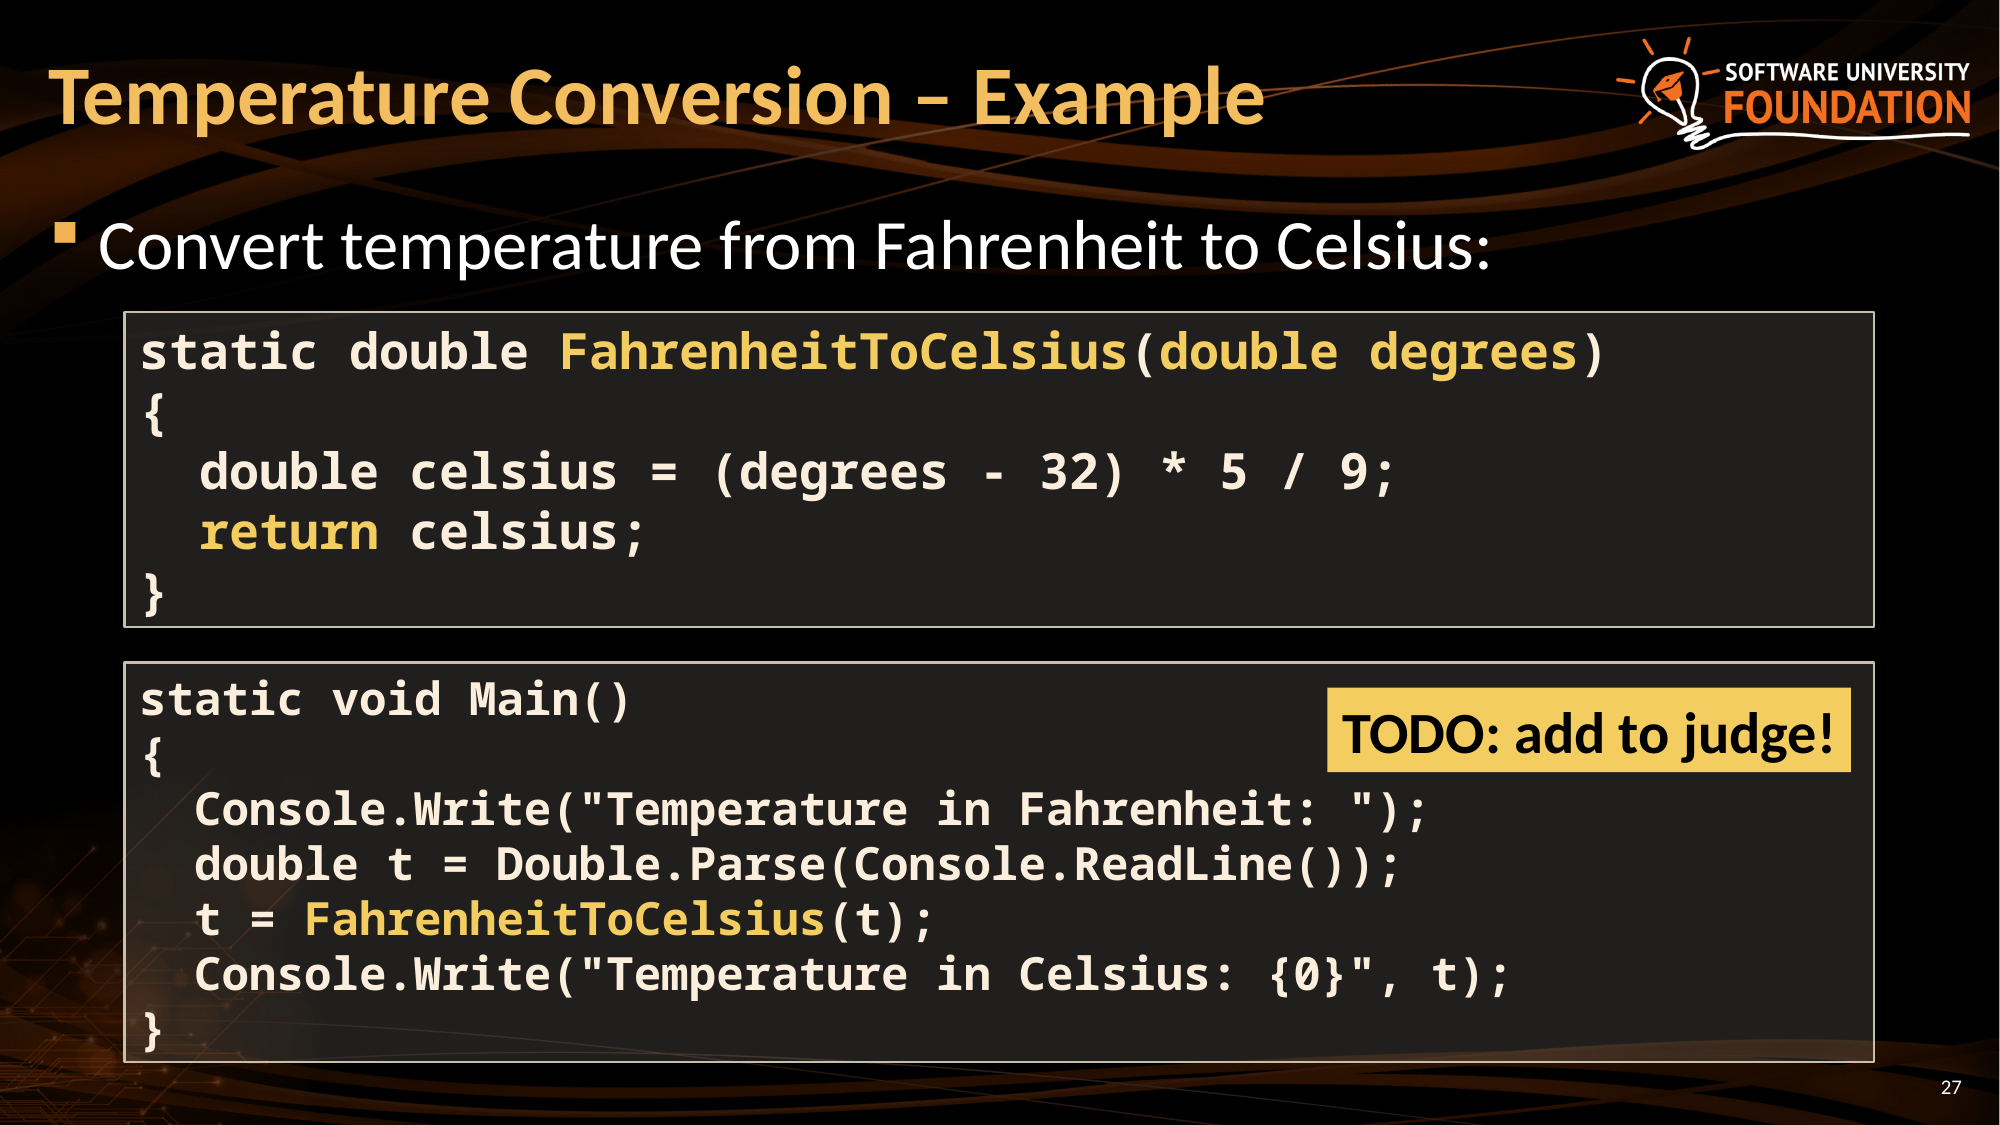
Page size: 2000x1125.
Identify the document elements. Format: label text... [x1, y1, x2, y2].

text_box static double FahrenheitToCelsius(double degrees) { double celsius = (degrees - 32) * 5 / 9; return celsius; } [124, 312, 1875, 628]
list Convert temperature from Fahrenheit to Celsius: [31, 188, 1968, 1103]
title Temperature Conversion – Example [30, 6, 1602, 189]
text_box static void Main() { Console.Write("Temperature in Fahrenheit: "); double t = Double.Parse(Console.ReadLine()); t = FahrenheitToCelsius(t); Console.Write("Temperature in Celsius: {0}", t); } [124, 662, 1875, 1063]
text_box TODO: add to judge! [1327, 687, 1851, 773]
picture [0, 0, 2000, 1125]
